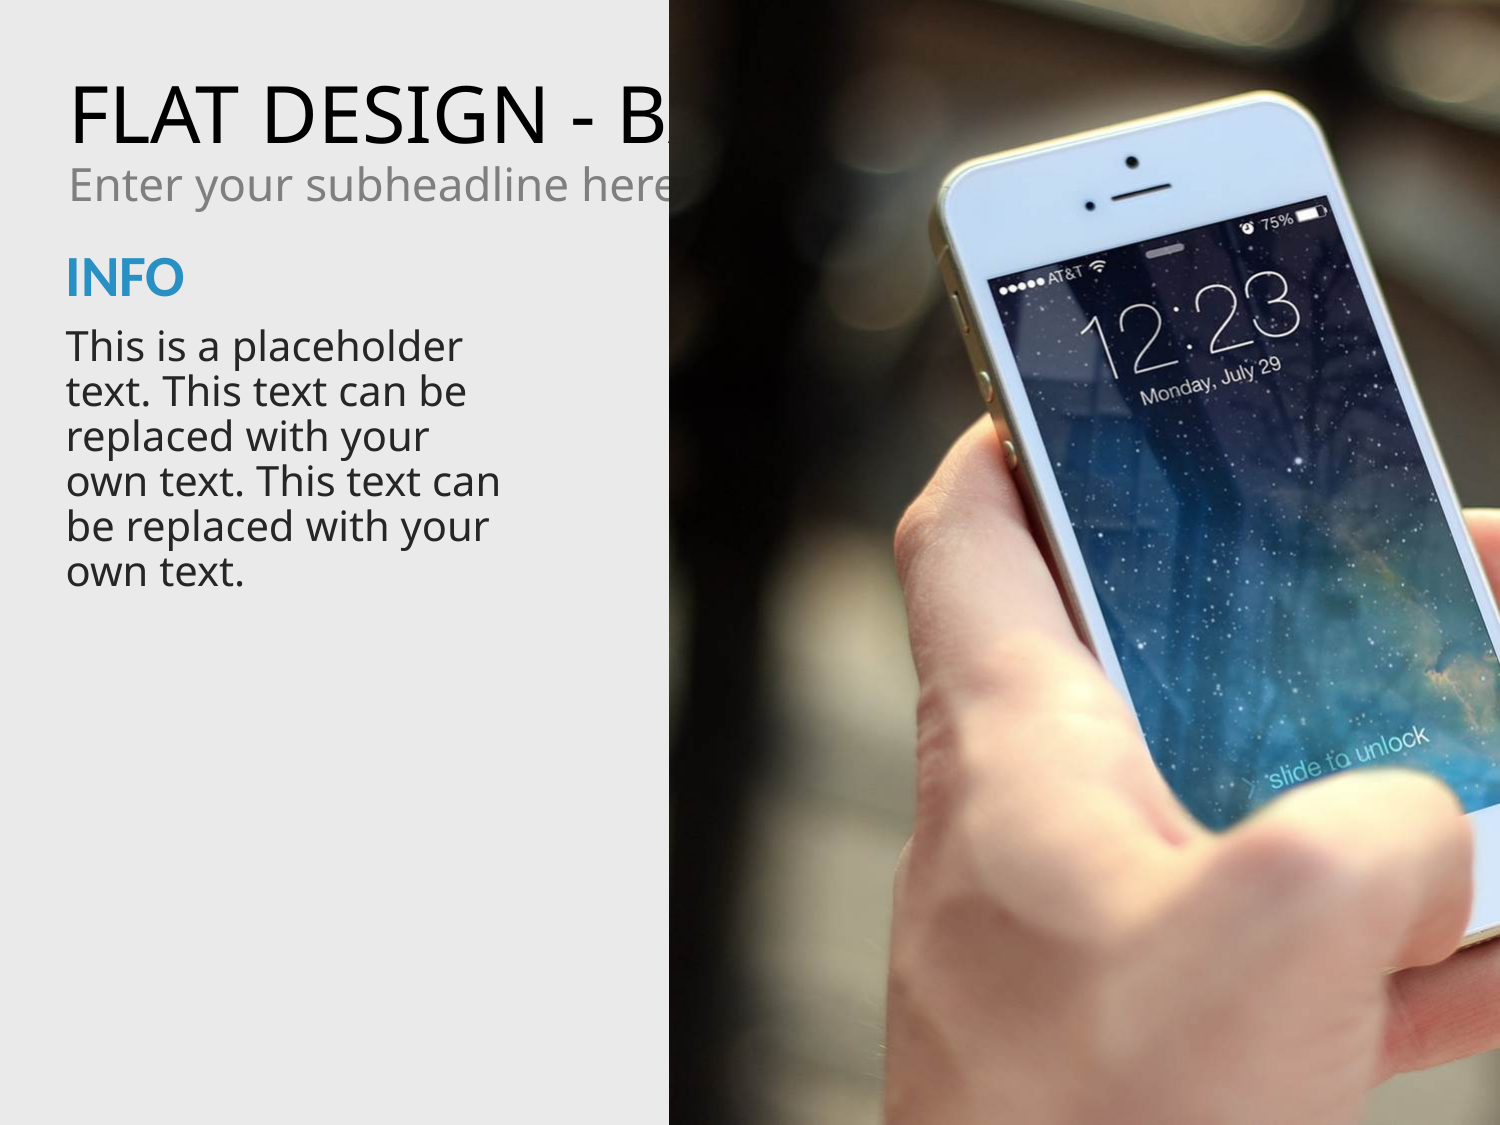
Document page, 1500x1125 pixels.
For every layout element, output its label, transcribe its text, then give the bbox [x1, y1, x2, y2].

picture [669, 0, 1500, 1125]
list Enter your subheadline here [68, 154, 669, 244]
title FLAT DESIGN - BASICS [68, 67, 669, 154]
text_box INFO This is a placeholder text. This text can be replaced with your own text. This text can be replaced with your own text. [65, 246, 503, 760]
